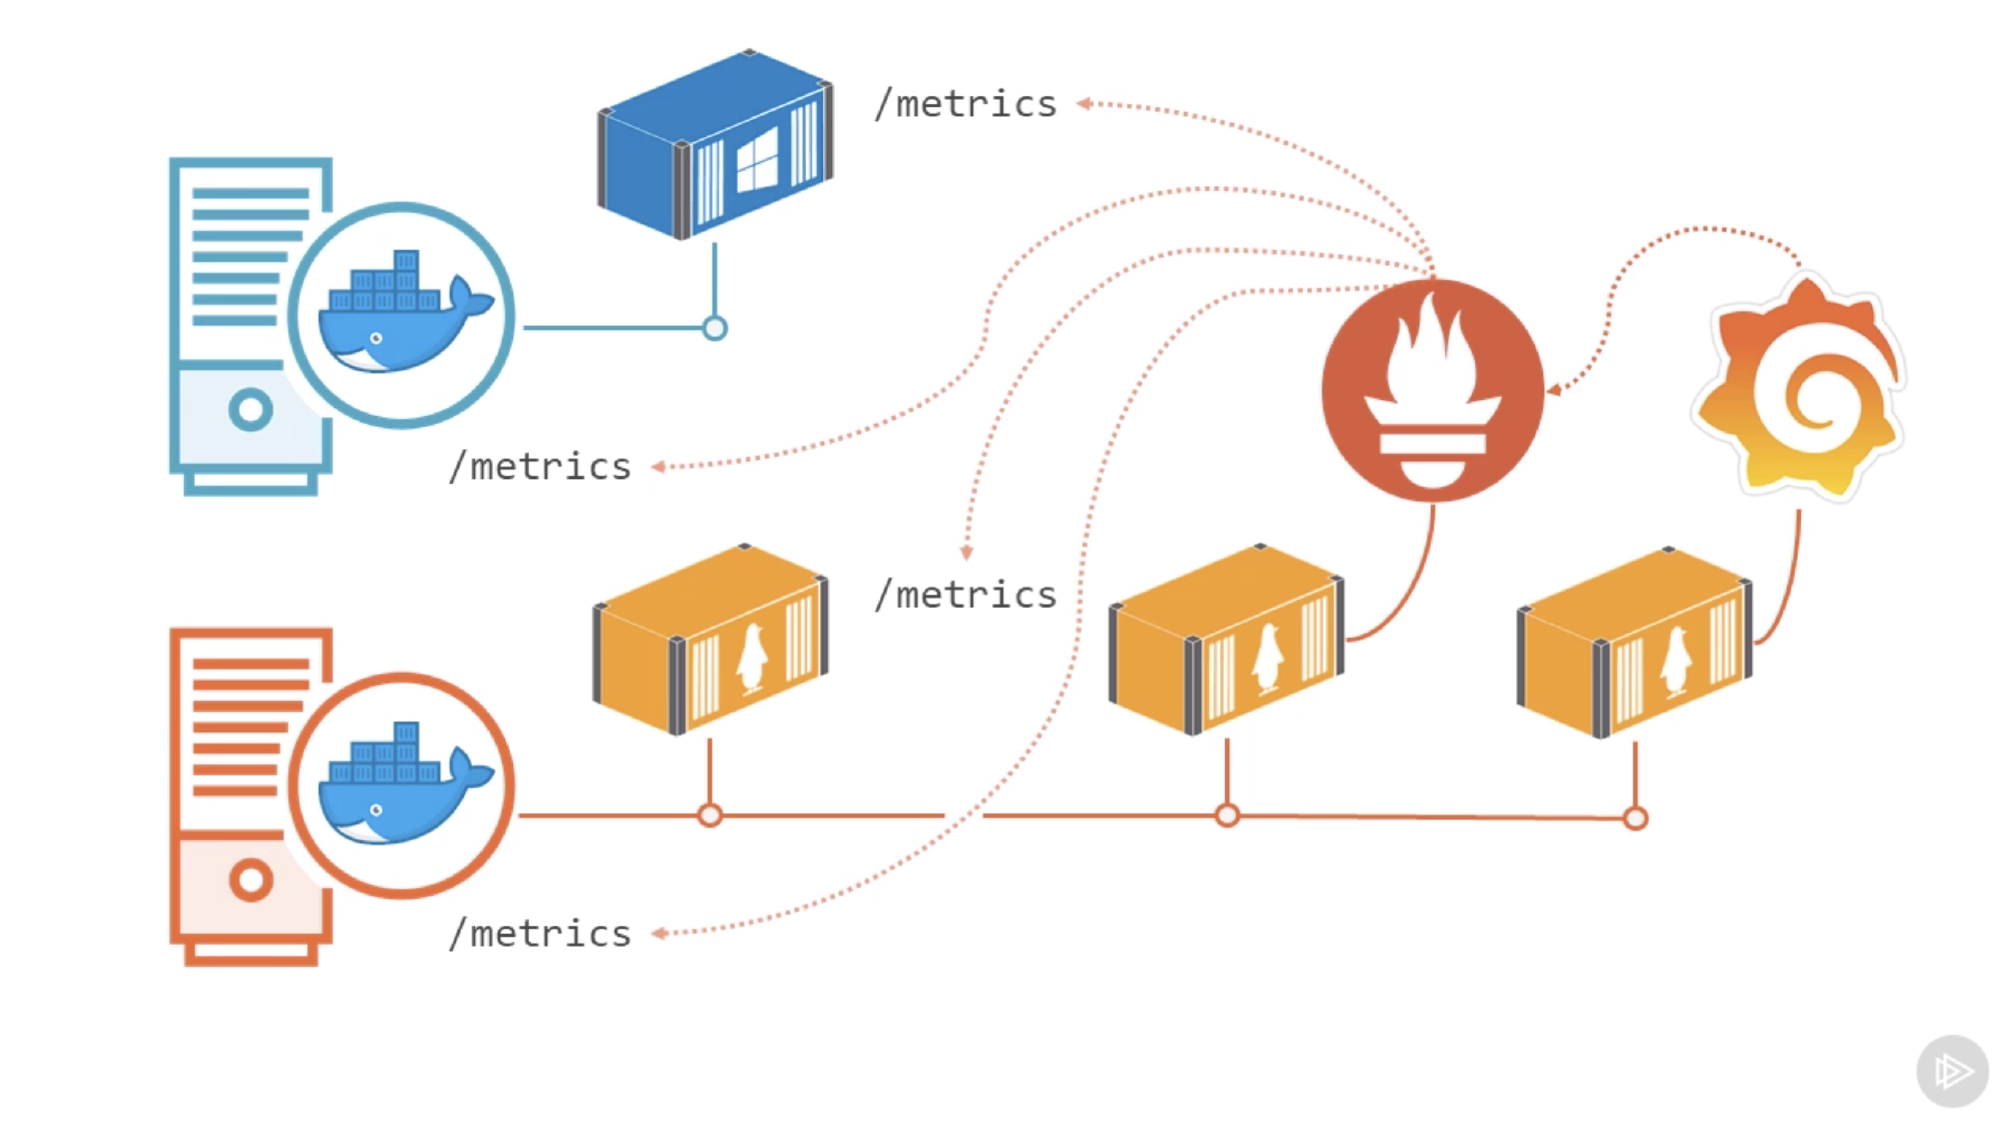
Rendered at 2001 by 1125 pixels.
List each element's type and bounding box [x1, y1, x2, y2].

list [0, 0, 2000, 1125]
